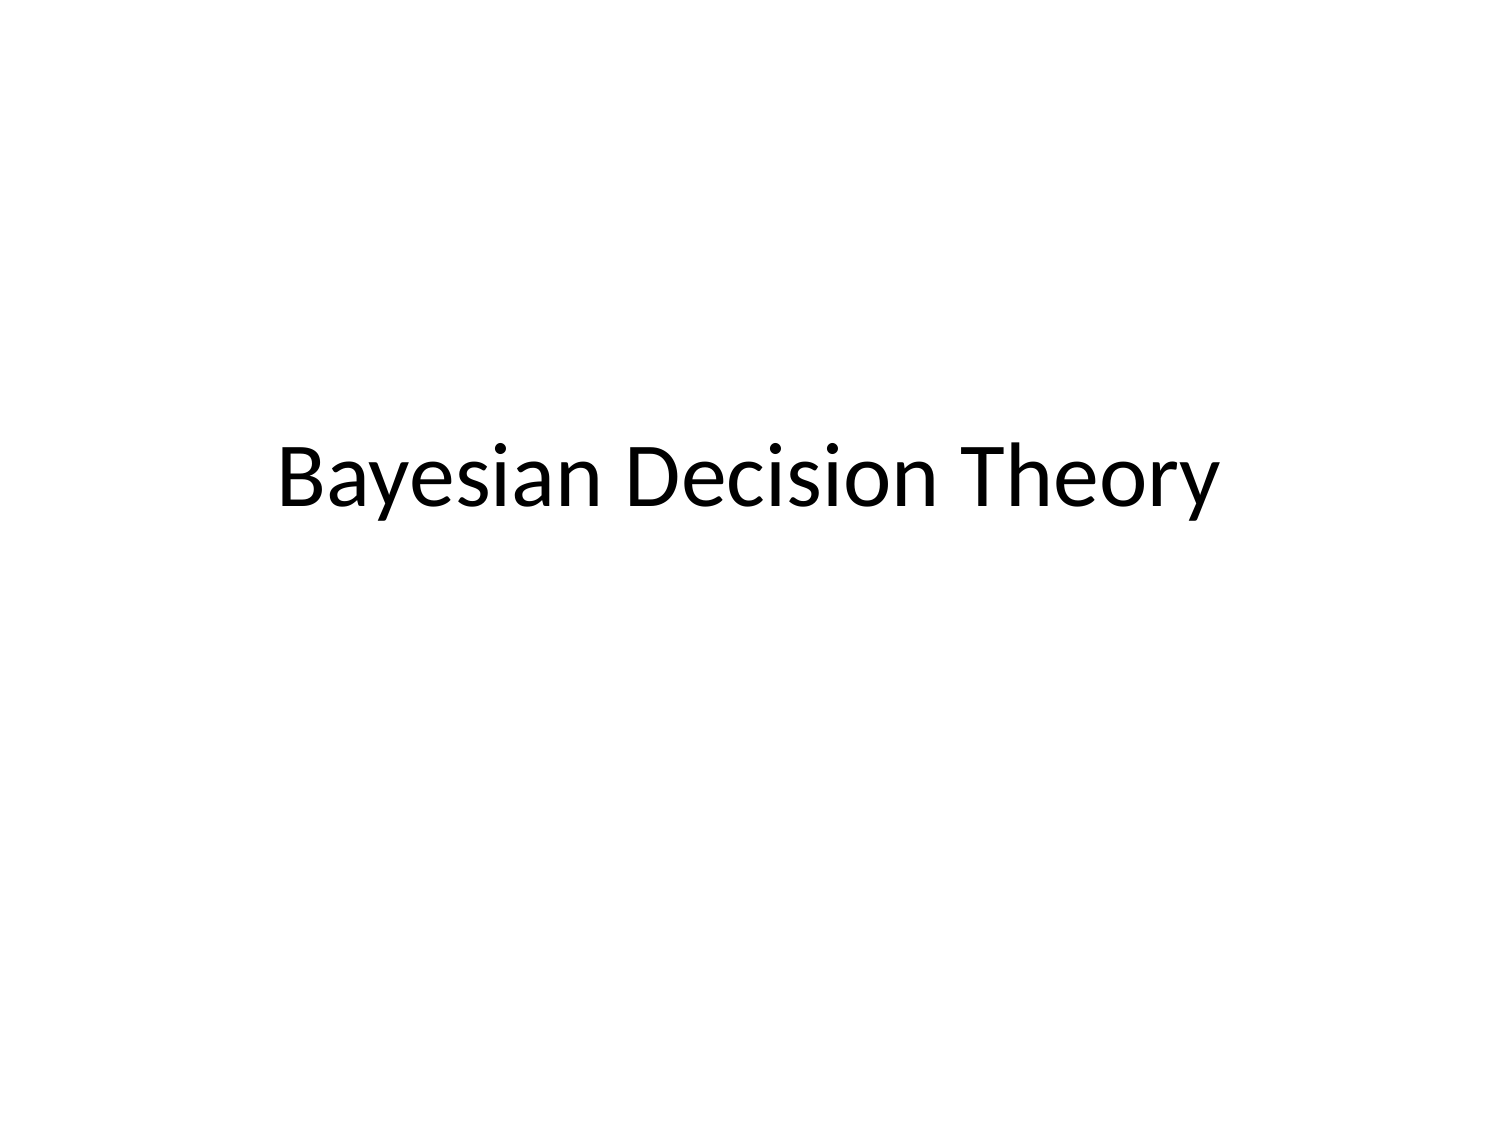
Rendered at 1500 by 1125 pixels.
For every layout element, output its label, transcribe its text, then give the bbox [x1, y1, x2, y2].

title Bayesian Decision Theory [112, 349, 1388, 591]
